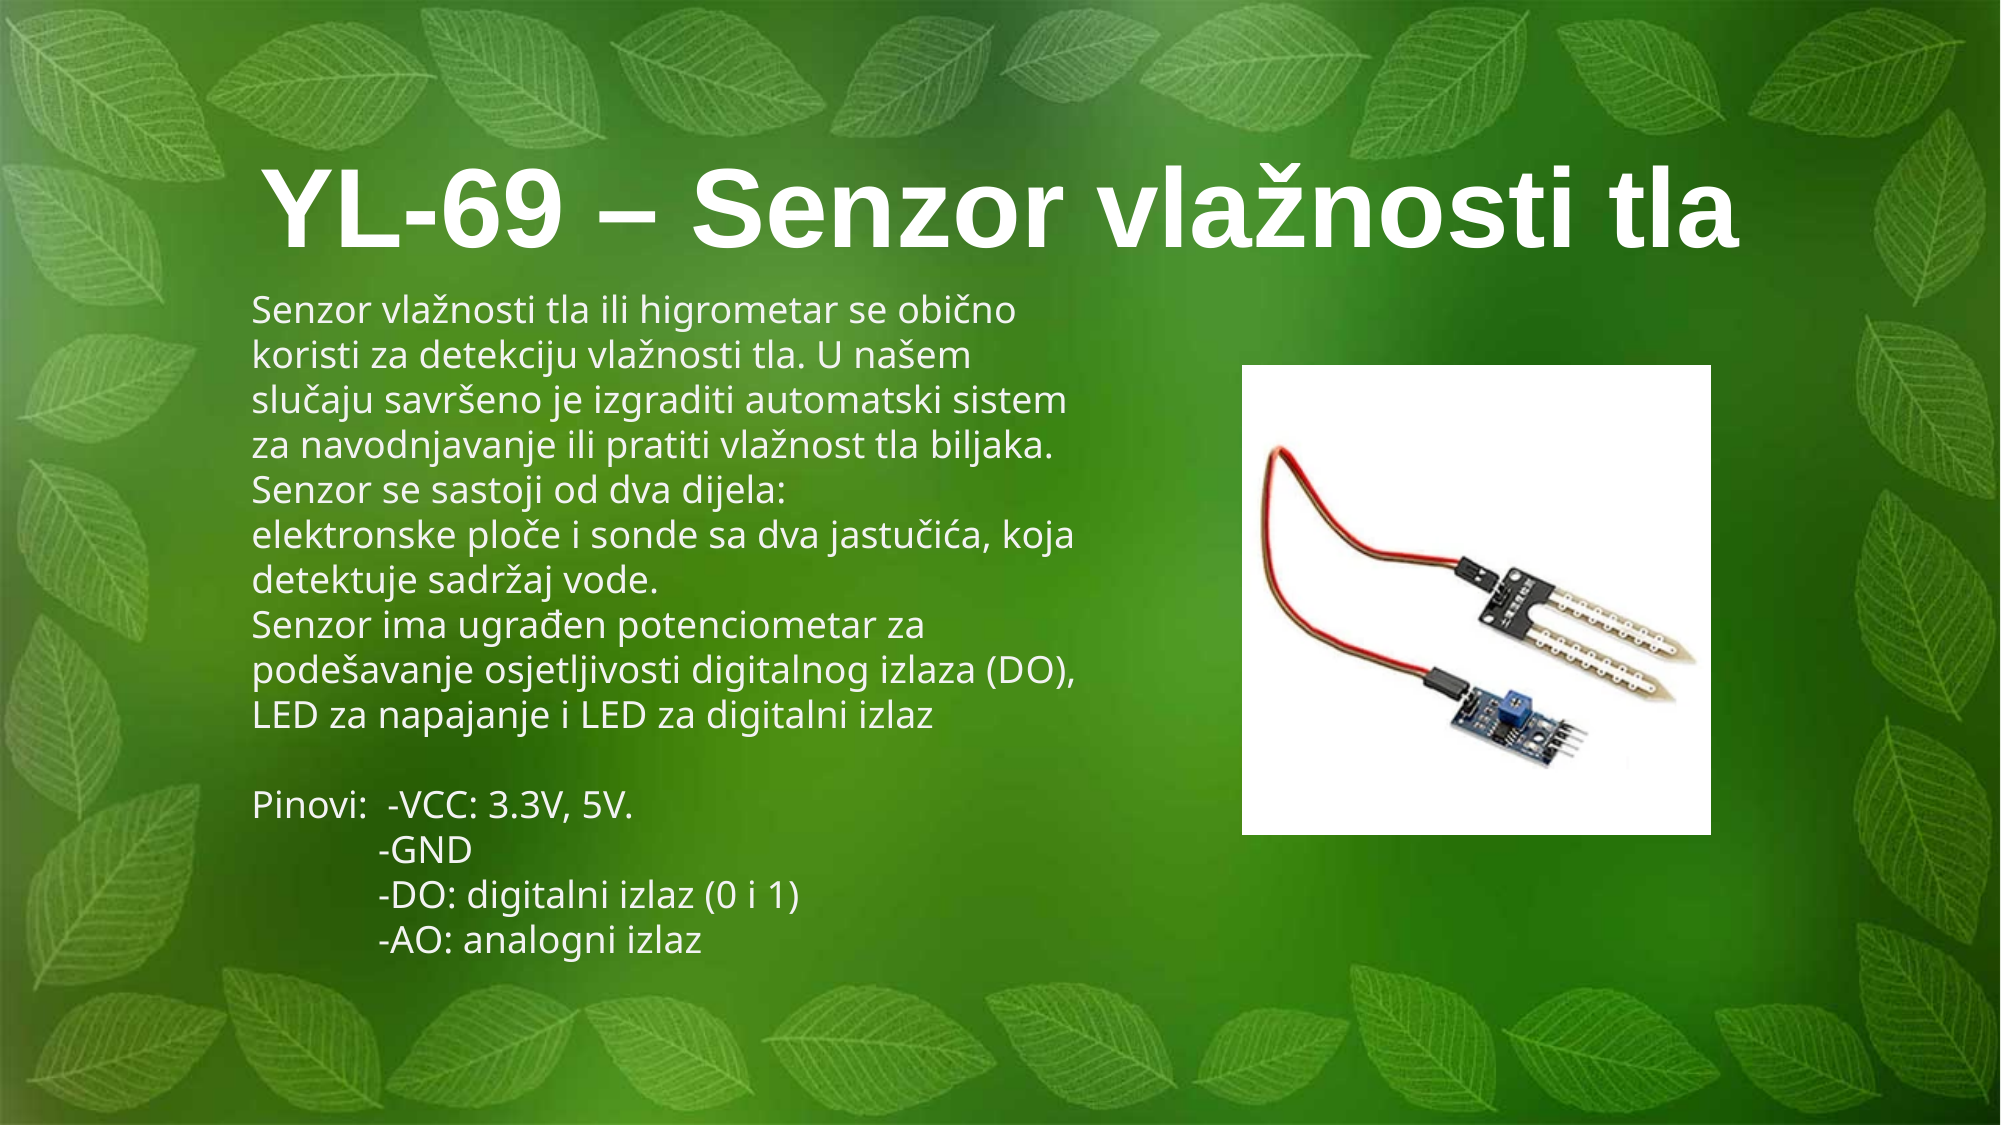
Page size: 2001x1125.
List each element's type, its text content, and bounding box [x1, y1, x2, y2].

text_box Senzor vlažnosti tla ili higrometar se obično koristi za detekciju vlažnosti tla. U našem slučaju savršeno je izgraditi automatski sistem za navodnjavanje ili pratiti vlažnost tla biljaka. Senzor se sastoji od dva dijela: elektronske ploče i sonde sa dva jastučića, koja detektuje sadržaj vode. Senzor ima ugrađen potenciometar za podešavanje osjetljivosti digitalnog izlaza (DO), LED za napajanje i LED za digitalni izlaz Pinovi: -VCC: 3.3V, 5V. -GND -DO: digitalni izlaz (0 i 1) -AO: analogni izlaz [236, 278, 1112, 969]
picture [0, 0, 2001, 1125]
text_box YL-69 – Senzor vlažnosti tla [105, 127, 1895, 278]
